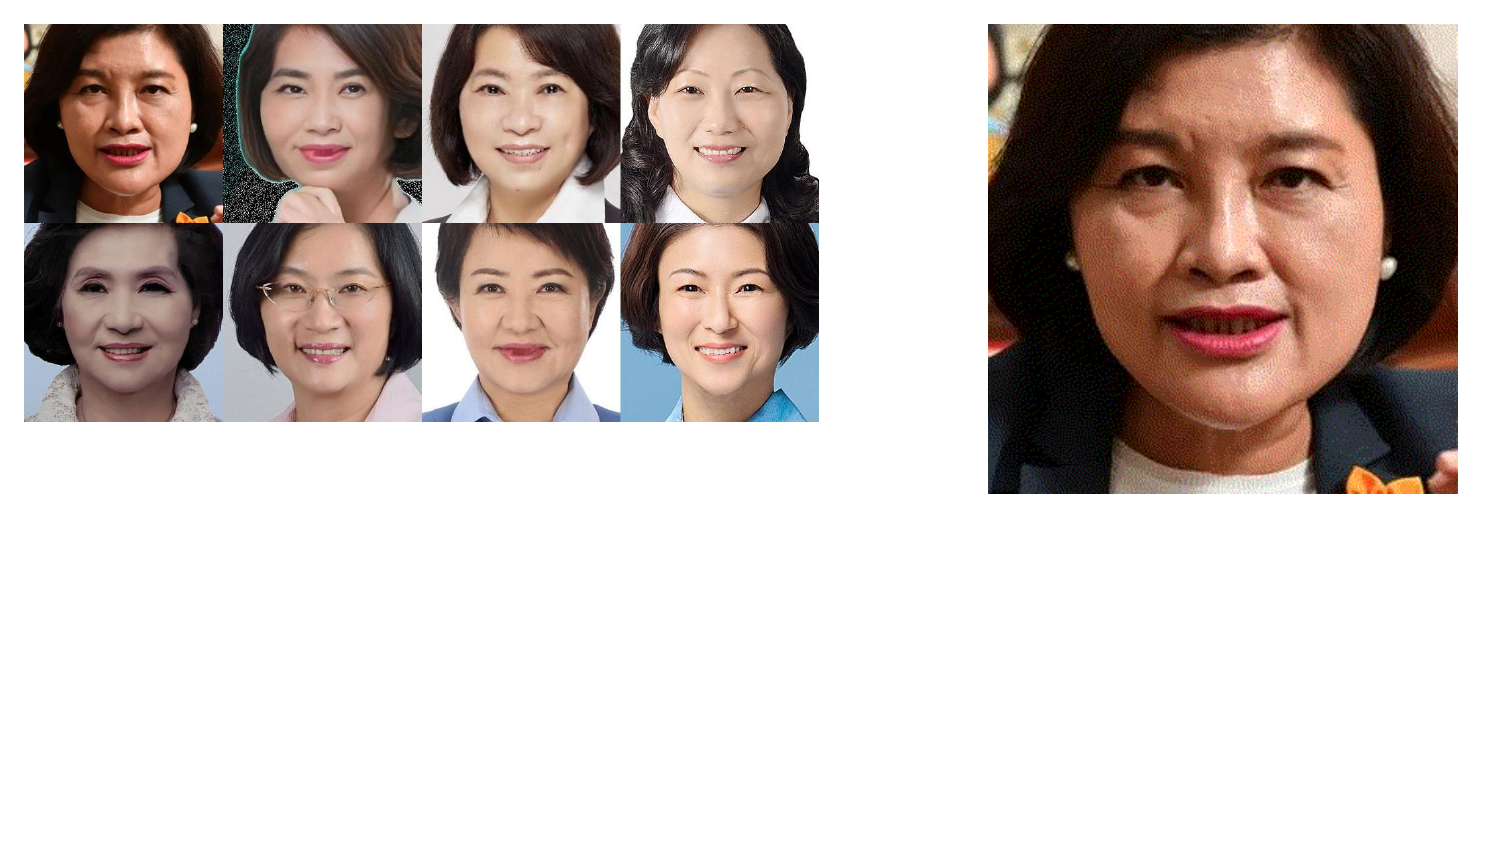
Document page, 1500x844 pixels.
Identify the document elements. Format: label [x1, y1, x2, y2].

picture [988, 24, 1458, 494]
picture [24, 24, 819, 422]
